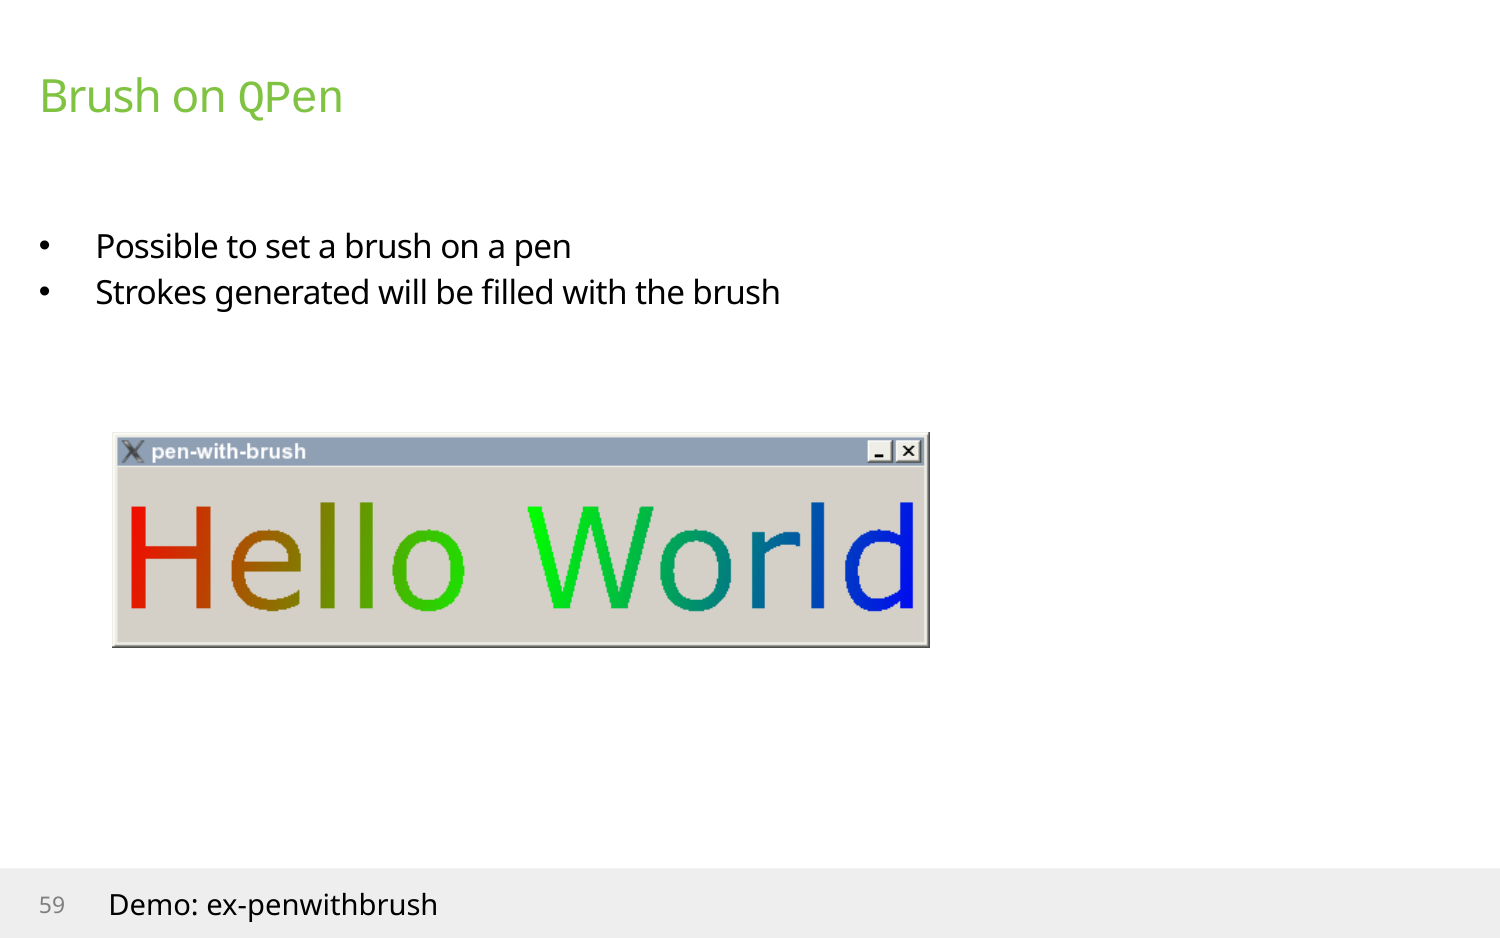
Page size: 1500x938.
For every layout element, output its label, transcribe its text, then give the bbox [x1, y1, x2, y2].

picture [112, 431, 930, 648]
text_box Demo: ex-penwithbrush [93, 894, 795, 927]
title Brush on QPen [39, 66, 1052, 195]
list Possible to set a brush on a pen Strokes generated will be filled with the brush [39, 224, 1471, 846]
slide_number 59 [39, 892, 410, 921]
